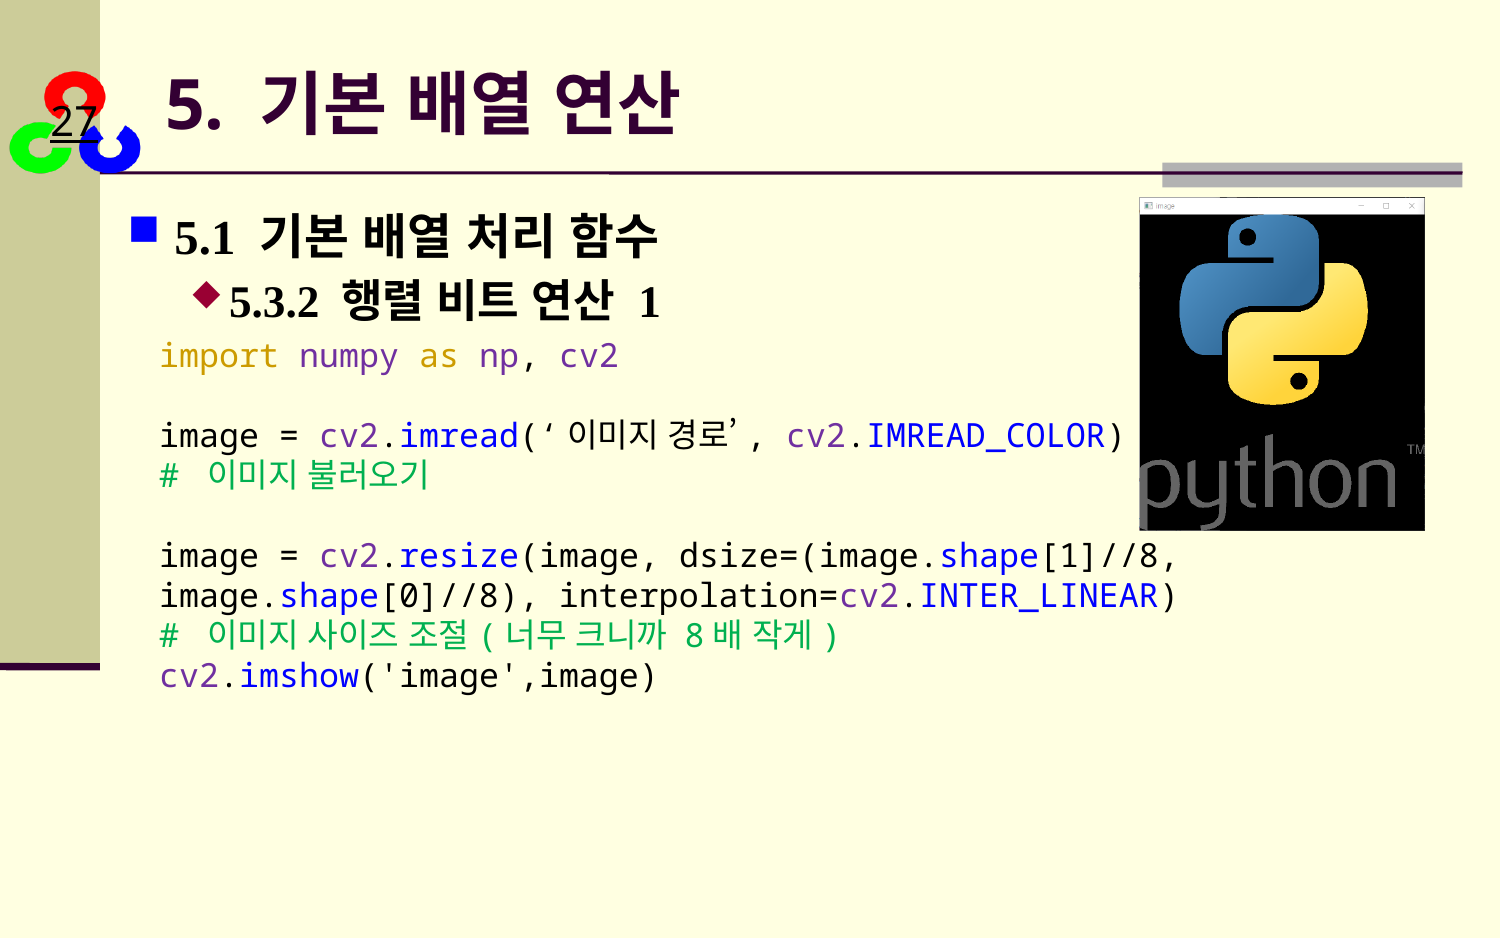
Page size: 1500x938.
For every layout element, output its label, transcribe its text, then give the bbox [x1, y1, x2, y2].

list 5.1 기본 배열 처리 함수 5.3.2 행렬 비트 연산 1 [112, 197, 1463, 876]
text_box import numpy as np, cv2 image = cv2.imread(‘이미지 경로’, cv2.IMREAD_COLOR) # 이미지 불러오기 image = cv2.resize(image, dsize=(image.shape[1]//8, image.shape[0]//8), interpolation=cv2.INTER_LINEAR) # 이미지 사이즈 조절(너무 크니까 8배 작게) cv2.imshow('image',image) [144, 326, 1456, 701]
picture [1139, 197, 1425, 532]
title 5. 기본 배열 연산 [149, 37, 1463, 167]
picture [0, 62, 149, 179]
